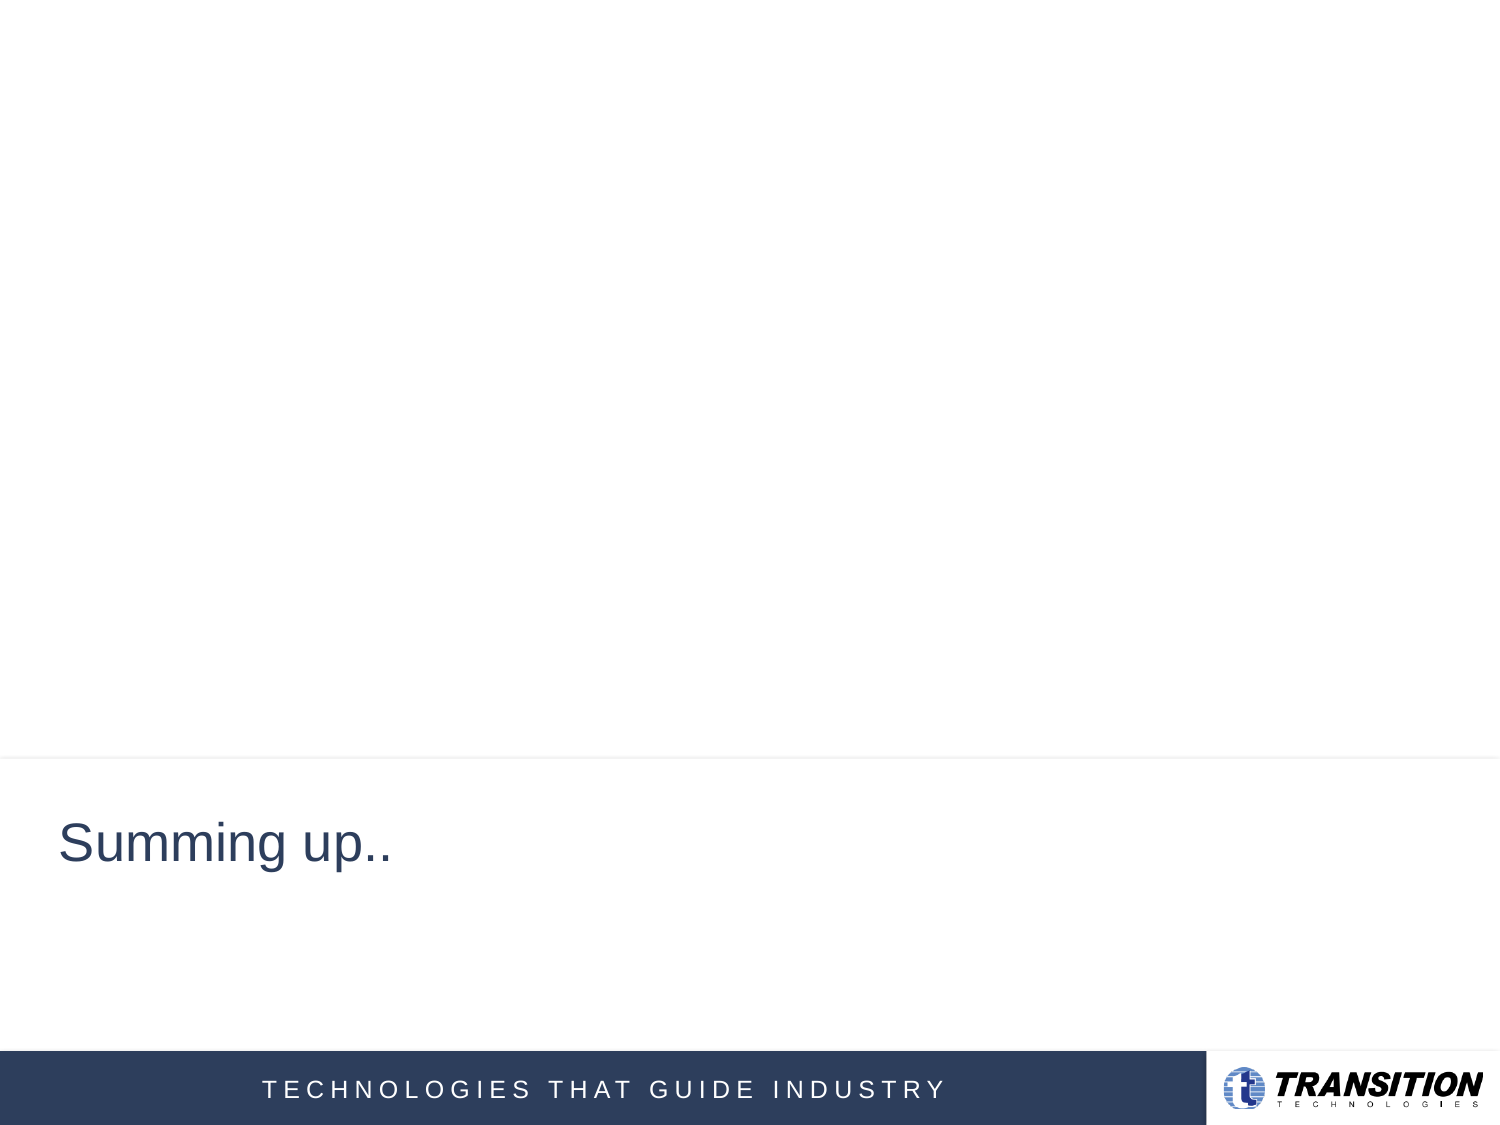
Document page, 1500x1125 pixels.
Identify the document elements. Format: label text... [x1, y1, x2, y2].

title Summing up.. [0, 758, 1500, 935]
